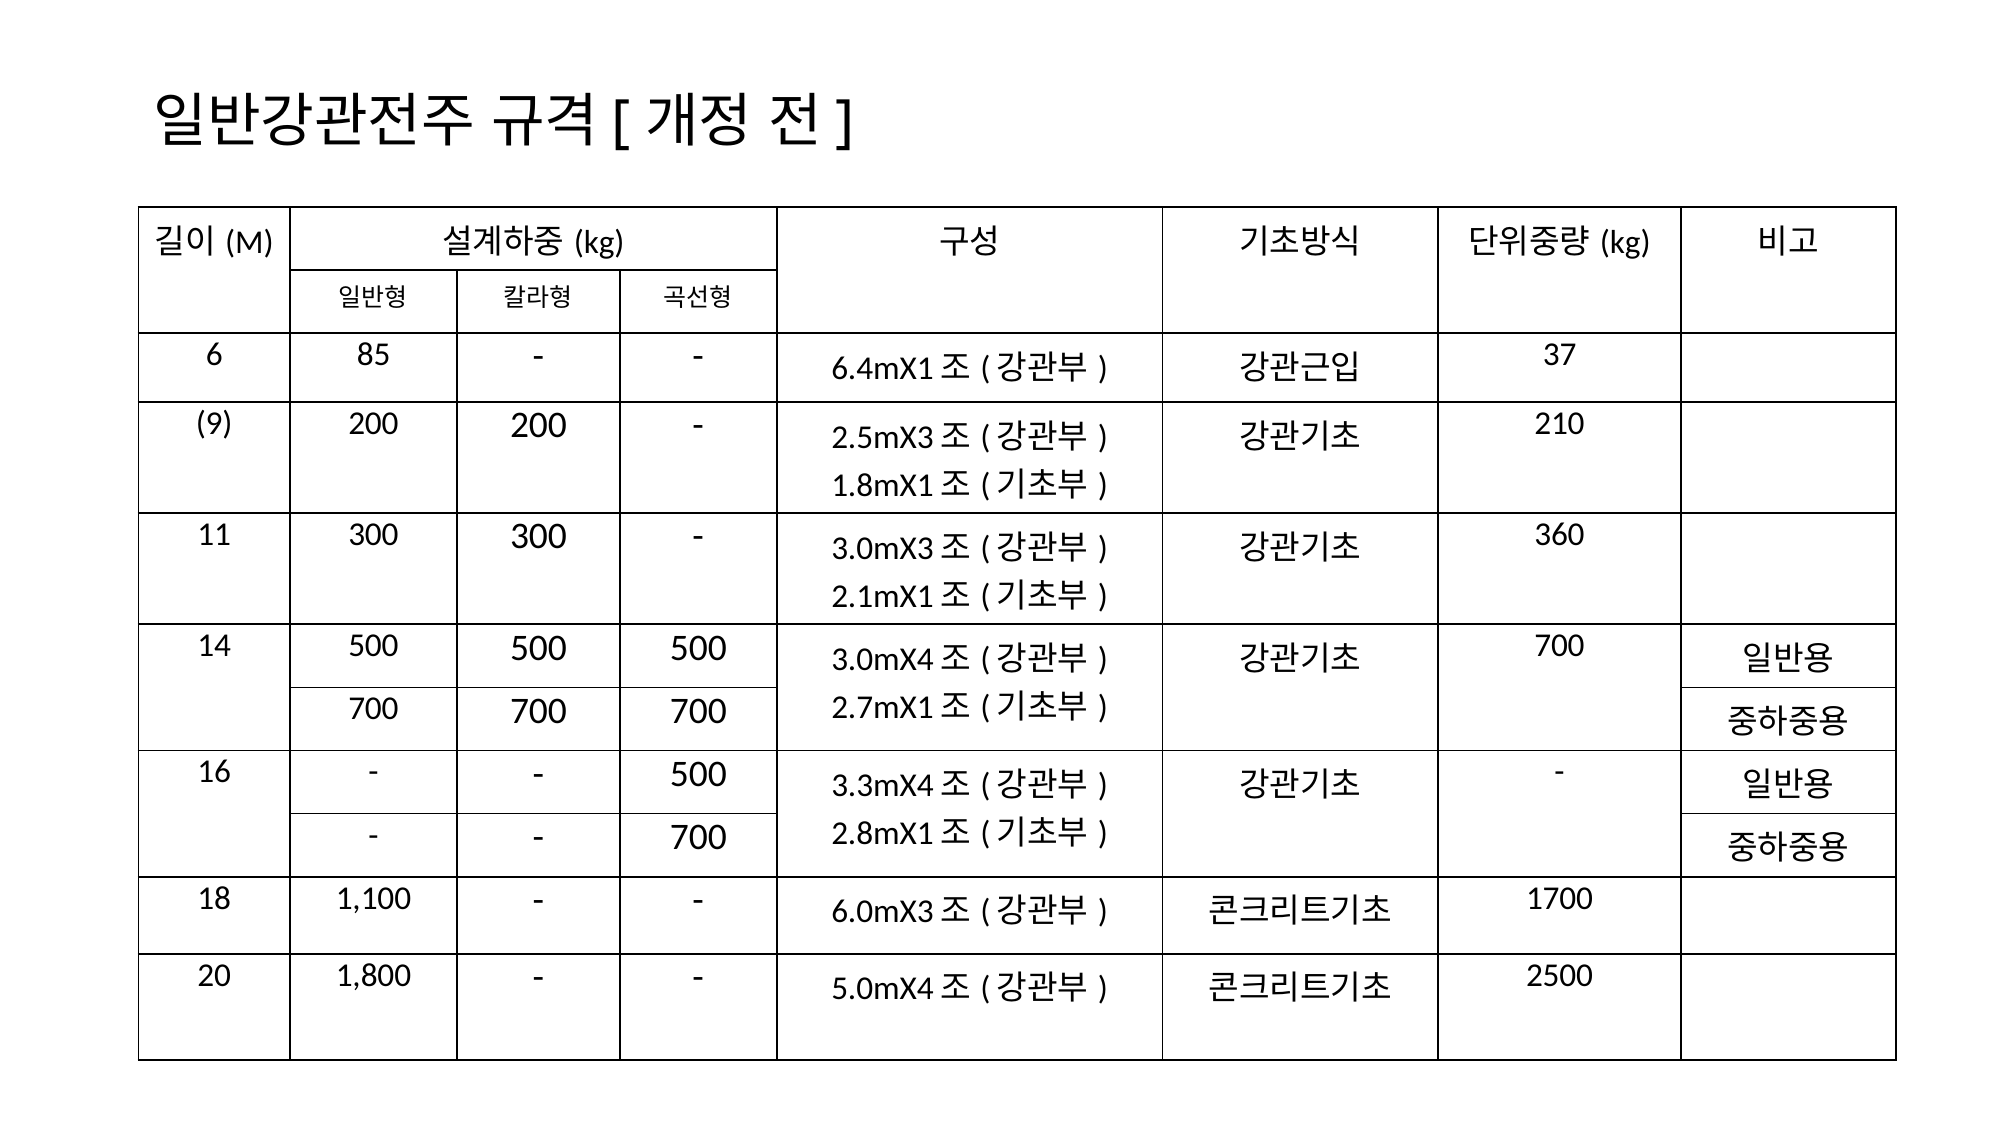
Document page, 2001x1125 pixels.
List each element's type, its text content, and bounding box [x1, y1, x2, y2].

table_header 길이(M) [139, 208, 289, 332]
table_cell 700 [621, 814, 776, 876]
table_header 기초방식 [1163, 208, 1437, 332]
table_cell 16 [139, 751, 289, 876]
table_cell 1,100 [291, 878, 456, 953]
table_cell 2500 [1439, 955, 1680, 1059]
table_cell 700 [458, 688, 619, 750]
table_cell - [458, 814, 619, 876]
table_cell 중하중용 [1682, 688, 1895, 750]
table_cell 3.3mX4조(강관부) 2.8mX1조(기초부) [778, 751, 1162, 876]
table_cell - [458, 751, 619, 813]
table_header 단위중량(kg) [1439, 208, 1680, 332]
table_cell 6.0mX3조(강관부) [778, 878, 1162, 953]
table_cell 500 [621, 751, 776, 813]
table_cell 18 [139, 878, 289, 953]
table_cell [1682, 334, 1895, 401]
table_cell 콘크리트기초 [1163, 878, 1437, 953]
table_cell 210 [1439, 403, 1680, 512]
table_cell 500 [621, 625, 776, 687]
table_cell 3.0mX3조(강관부) 2.1mX1조(기초부) [778, 514, 1162, 623]
table_cell - [621, 514, 776, 623]
table_cell - [458, 955, 619, 1059]
table_cell 20 [139, 955, 289, 1059]
table_cell 일반용 [1682, 751, 1895, 813]
table_cell 5.0mX4조(강관부) [778, 955, 1162, 1059]
table_cell [1682, 403, 1895, 512]
table_cell 강관기초 [1163, 751, 1437, 876]
table_cell 강관근입 [1163, 334, 1437, 401]
table_cell 300 [291, 514, 456, 623]
table_cell 37 [1439, 334, 1680, 401]
table_cell 11 [139, 514, 289, 623]
table_cell 콘크리트기초 [1163, 955, 1437, 1059]
table_cell 6.4mX1조(강관부) [778, 334, 1162, 401]
table_cell - [621, 878, 776, 953]
table_cell 700 [1439, 625, 1680, 750]
table_cell 강관기초 [1163, 403, 1437, 512]
table_cell 500 [291, 625, 456, 687]
table_cell 강관기초 [1163, 514, 1437, 623]
table_cell 1,800 [291, 955, 456, 1059]
table_cell 6 [139, 334, 289, 401]
table_cell 360 [1439, 514, 1680, 623]
table_cell 85 [291, 334, 456, 401]
table_cell [1682, 878, 1895, 953]
table_cell - [621, 334, 776, 401]
table_header 구성 [778, 208, 1162, 332]
table_cell 일반용 [1682, 625, 1895, 687]
table_cell - [291, 751, 456, 813]
table_cell [1682, 514, 1895, 623]
table_cell 700 [621, 688, 776, 750]
table_header 설계하중(kg) [291, 208, 776, 269]
table_cell 일반형 [291, 271, 456, 332]
title 일반강관전주 규격[개정 전] [138, 60, 1864, 185]
table_cell - [621, 955, 776, 1059]
table_cell - [621, 403, 776, 512]
table_header 비고 [1682, 208, 1895, 332]
table_cell 500 [458, 625, 619, 687]
table_cell 300 [458, 514, 619, 623]
table_cell 200 [291, 403, 456, 512]
table_cell - [458, 878, 619, 953]
table_cell 2.5mX3조(강관부) 1.8mX1조(기초부) [778, 403, 1162, 512]
table_cell 3.0mX4조(강관부) 2.7mX1조(기초부) [778, 625, 1162, 750]
table_cell - [1439, 751, 1680, 876]
table_cell - [291, 814, 456, 876]
table_cell 200 [458, 403, 619, 512]
table_cell - [458, 334, 619, 401]
table_cell 14 [139, 625, 289, 750]
table_cell 칼라형 [458, 271, 619, 332]
table_cell (9) [139, 403, 289, 512]
table_cell 중하중용 [1682, 814, 1895, 876]
table_cell 강관기초 [1163, 625, 1437, 750]
table_cell [1682, 955, 1895, 1059]
table_cell 700 [291, 688, 456, 750]
table_cell 1700 [1439, 878, 1680, 953]
table_cell 곡선형 [621, 271, 776, 332]
